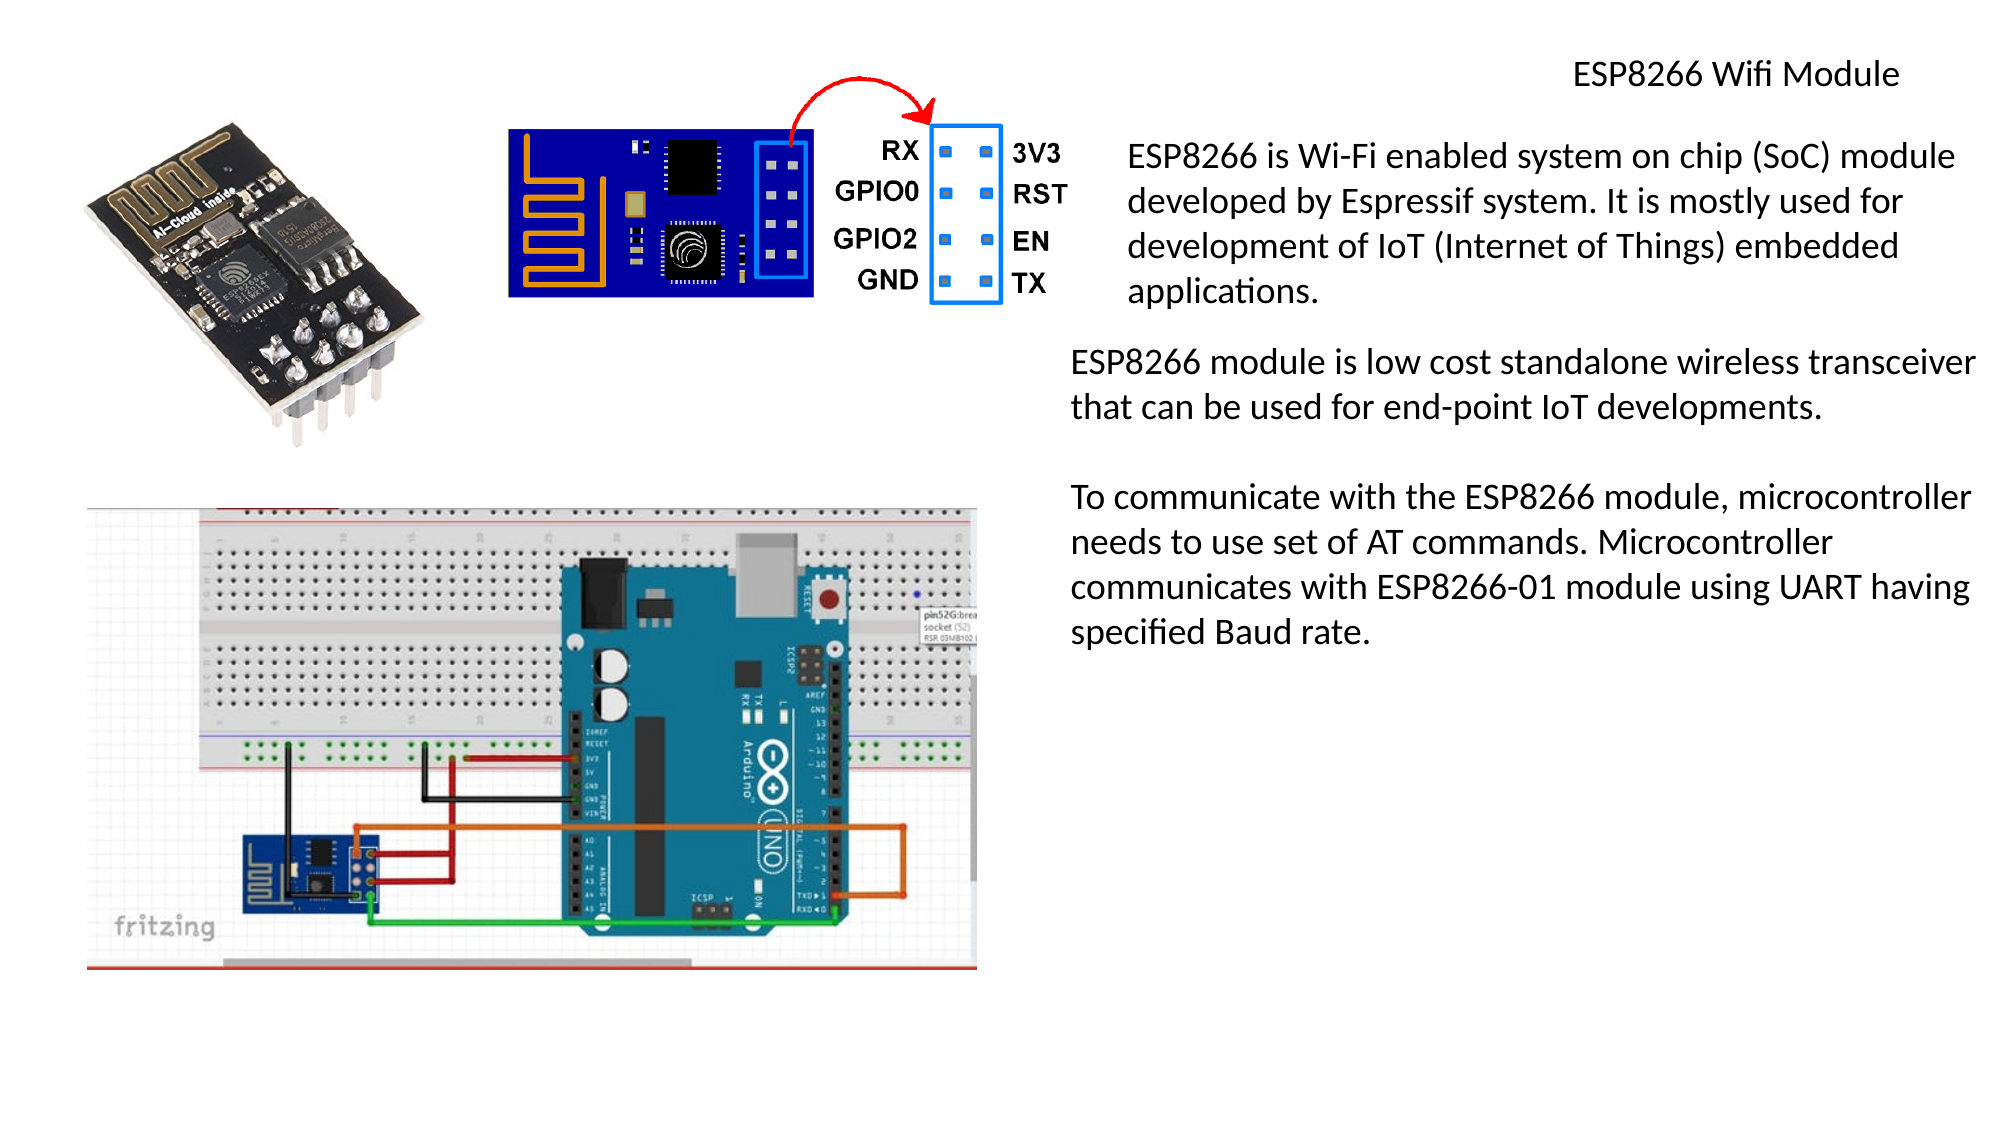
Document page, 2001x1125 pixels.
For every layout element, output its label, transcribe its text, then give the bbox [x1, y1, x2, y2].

text_box ESP8266 is Wi-Fi enabled system on chip (SoC) module developed by Espressif system. It is mostly used for development of IoT (Internet of Things) embedded applications. [1112, 124, 2000, 319]
text_box ESP8266 Wifi Module [1558, 41, 1916, 102]
text_box ESP8266 module is low cost standalone wireless transceiver that can be used for end-point IoT developments. To communicate with the ESP8266 module, microcontroller needs to use set of AT commands. Microcontroller communicates with ESP8266-01 module using UART having specified Baud rate. [1055, 329, 2000, 660]
picture [506, 71, 1069, 308]
picture [30, 71, 977, 971]
